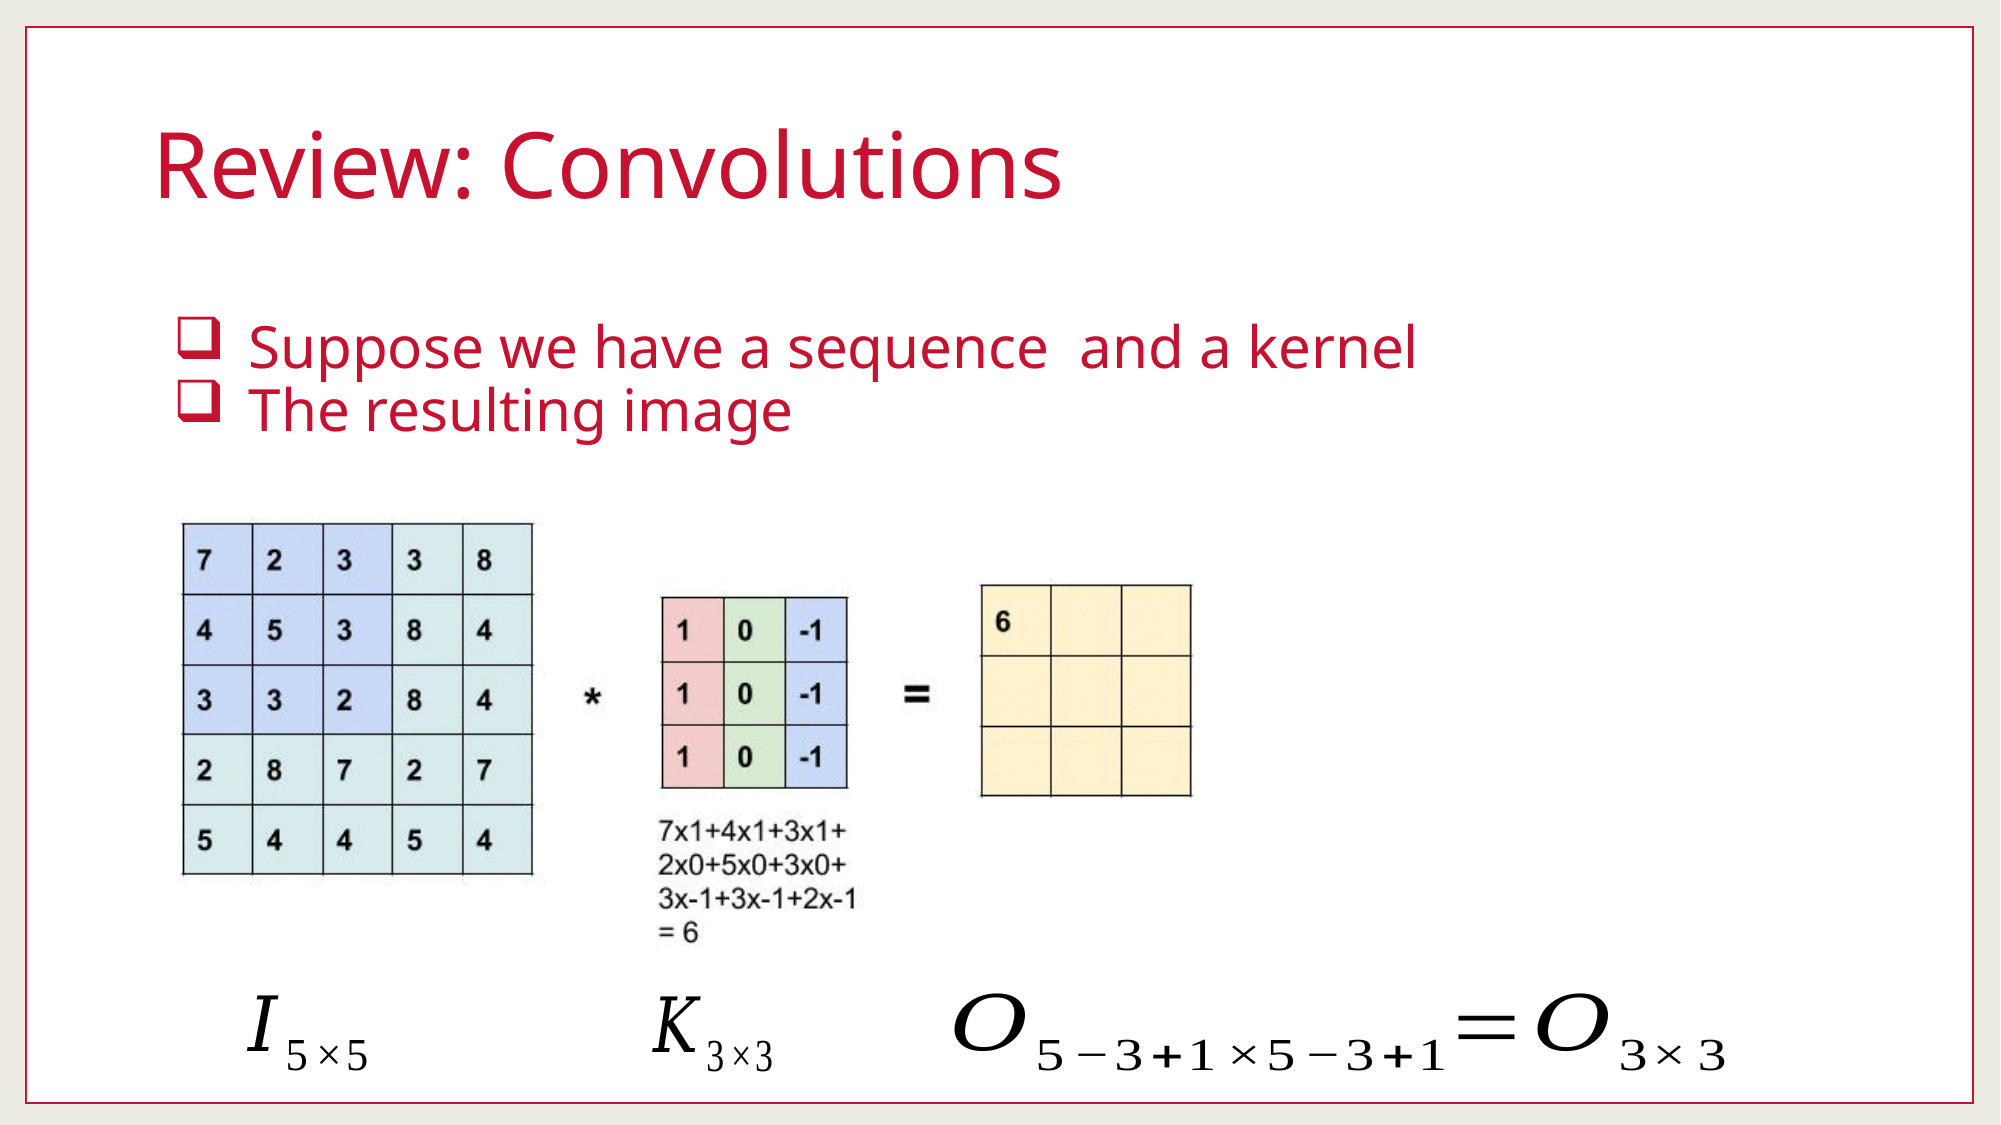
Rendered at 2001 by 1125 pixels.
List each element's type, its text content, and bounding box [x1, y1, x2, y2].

title Review: Convolutions [137, 59, 1863, 278]
picture [174, 517, 1196, 952]
